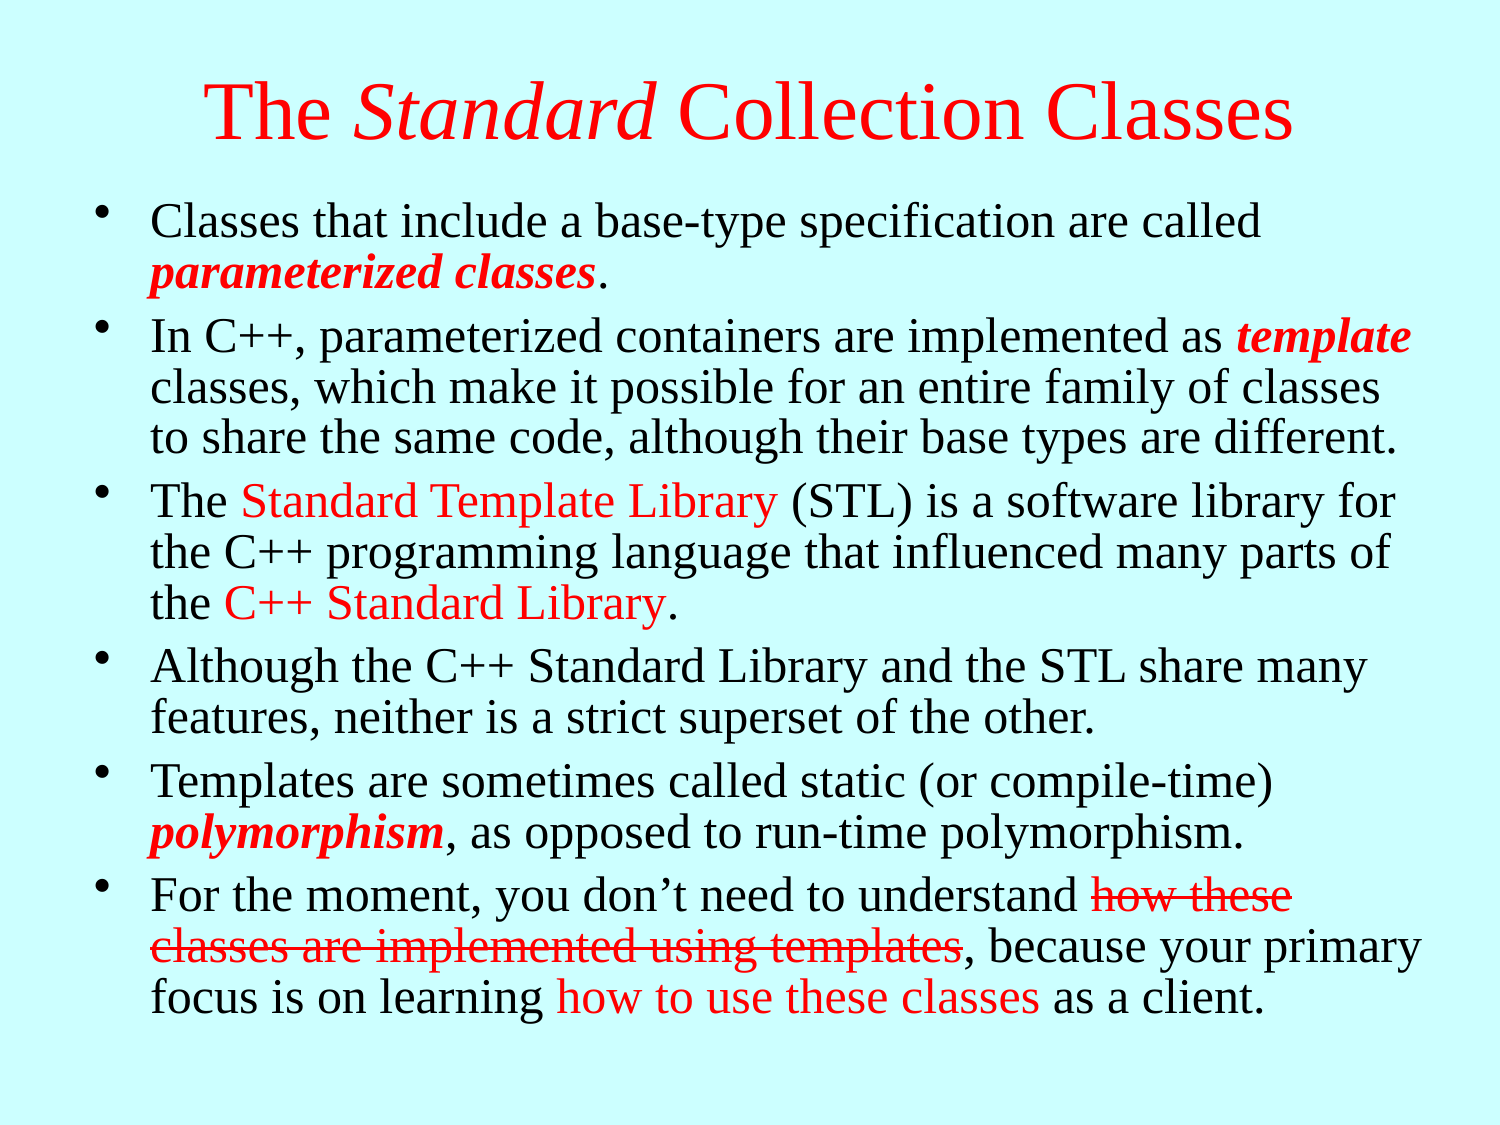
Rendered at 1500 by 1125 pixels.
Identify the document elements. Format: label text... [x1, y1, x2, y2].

text_box Classes that include a base-type specification are called parameterized classes. In C++, parameterized containers are implemented as template classes, which make it possible for an entire family of classes to share the same code, although their base types are different. The Standard Template Library (STL) is a software library for the C++ programming language that influenced many parts of the C++ Standard Library. Although the C++ Standard Library and the STL share many features, neither is a strict superset of the other. Templates are sometimes called static (or compile-time) polymorphism, as opposed to run-time polymorphism. For the moment, you don’t need to understand how these classes are implemented using templates, because your primary focus is on learning how to use these classes as a client. [79, 189, 1438, 1050]
title The Standard Collection Classes [0, 12, 1500, 201]
